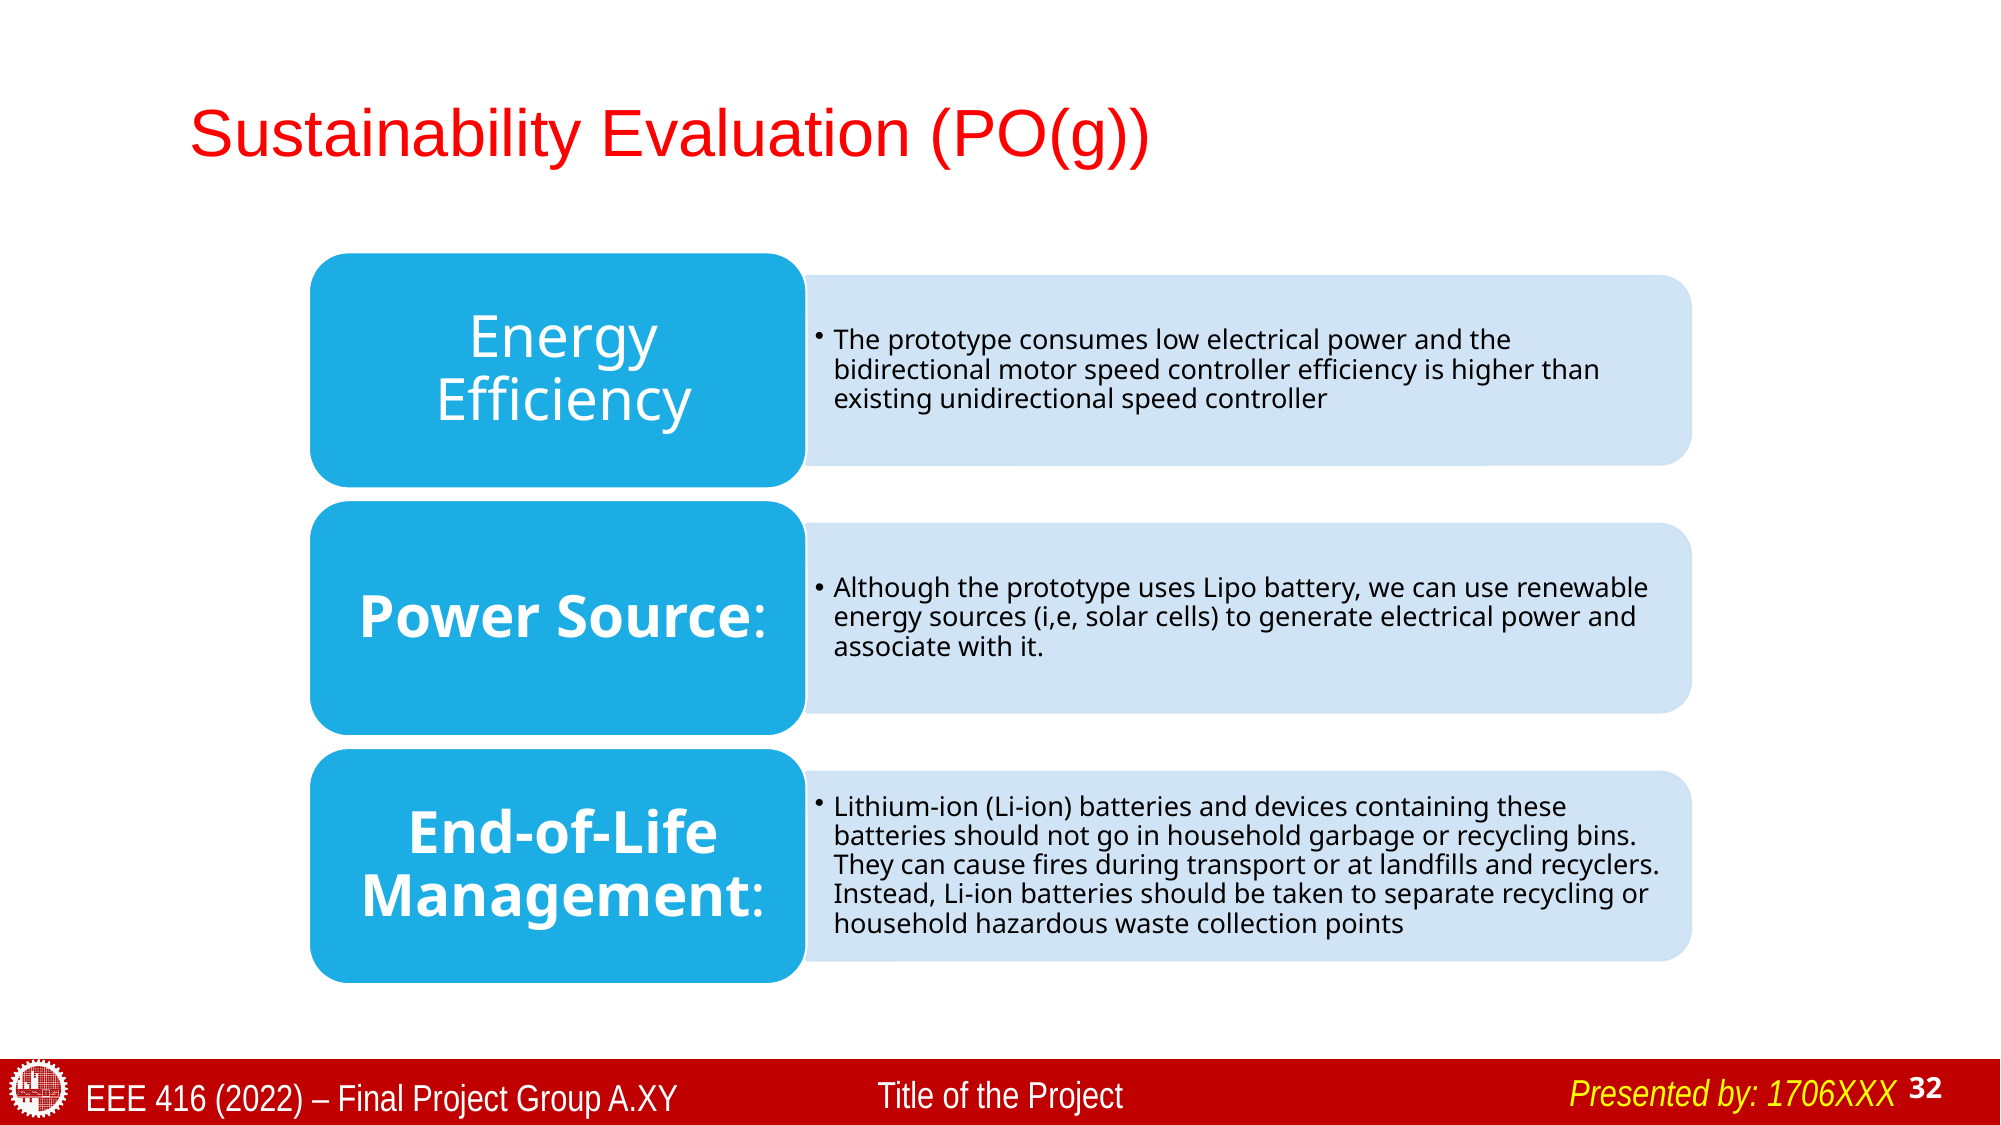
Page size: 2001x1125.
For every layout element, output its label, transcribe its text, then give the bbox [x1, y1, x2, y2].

footer Title of the Project [862, 1063, 1872, 1125]
slide_number EEE 416 (2022) – Final Project Group A.XY [70, 1066, 862, 1125]
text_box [308, 251, 1692, 985]
text_box Presented by: 1706XXX [1554, 1061, 1912, 1122]
slide_number 32 [1912, 1066, 1958, 1118]
picture [8, 1059, 71, 1118]
title Sustainability Evaluation (PO(g)) [174, 75, 1825, 195]
